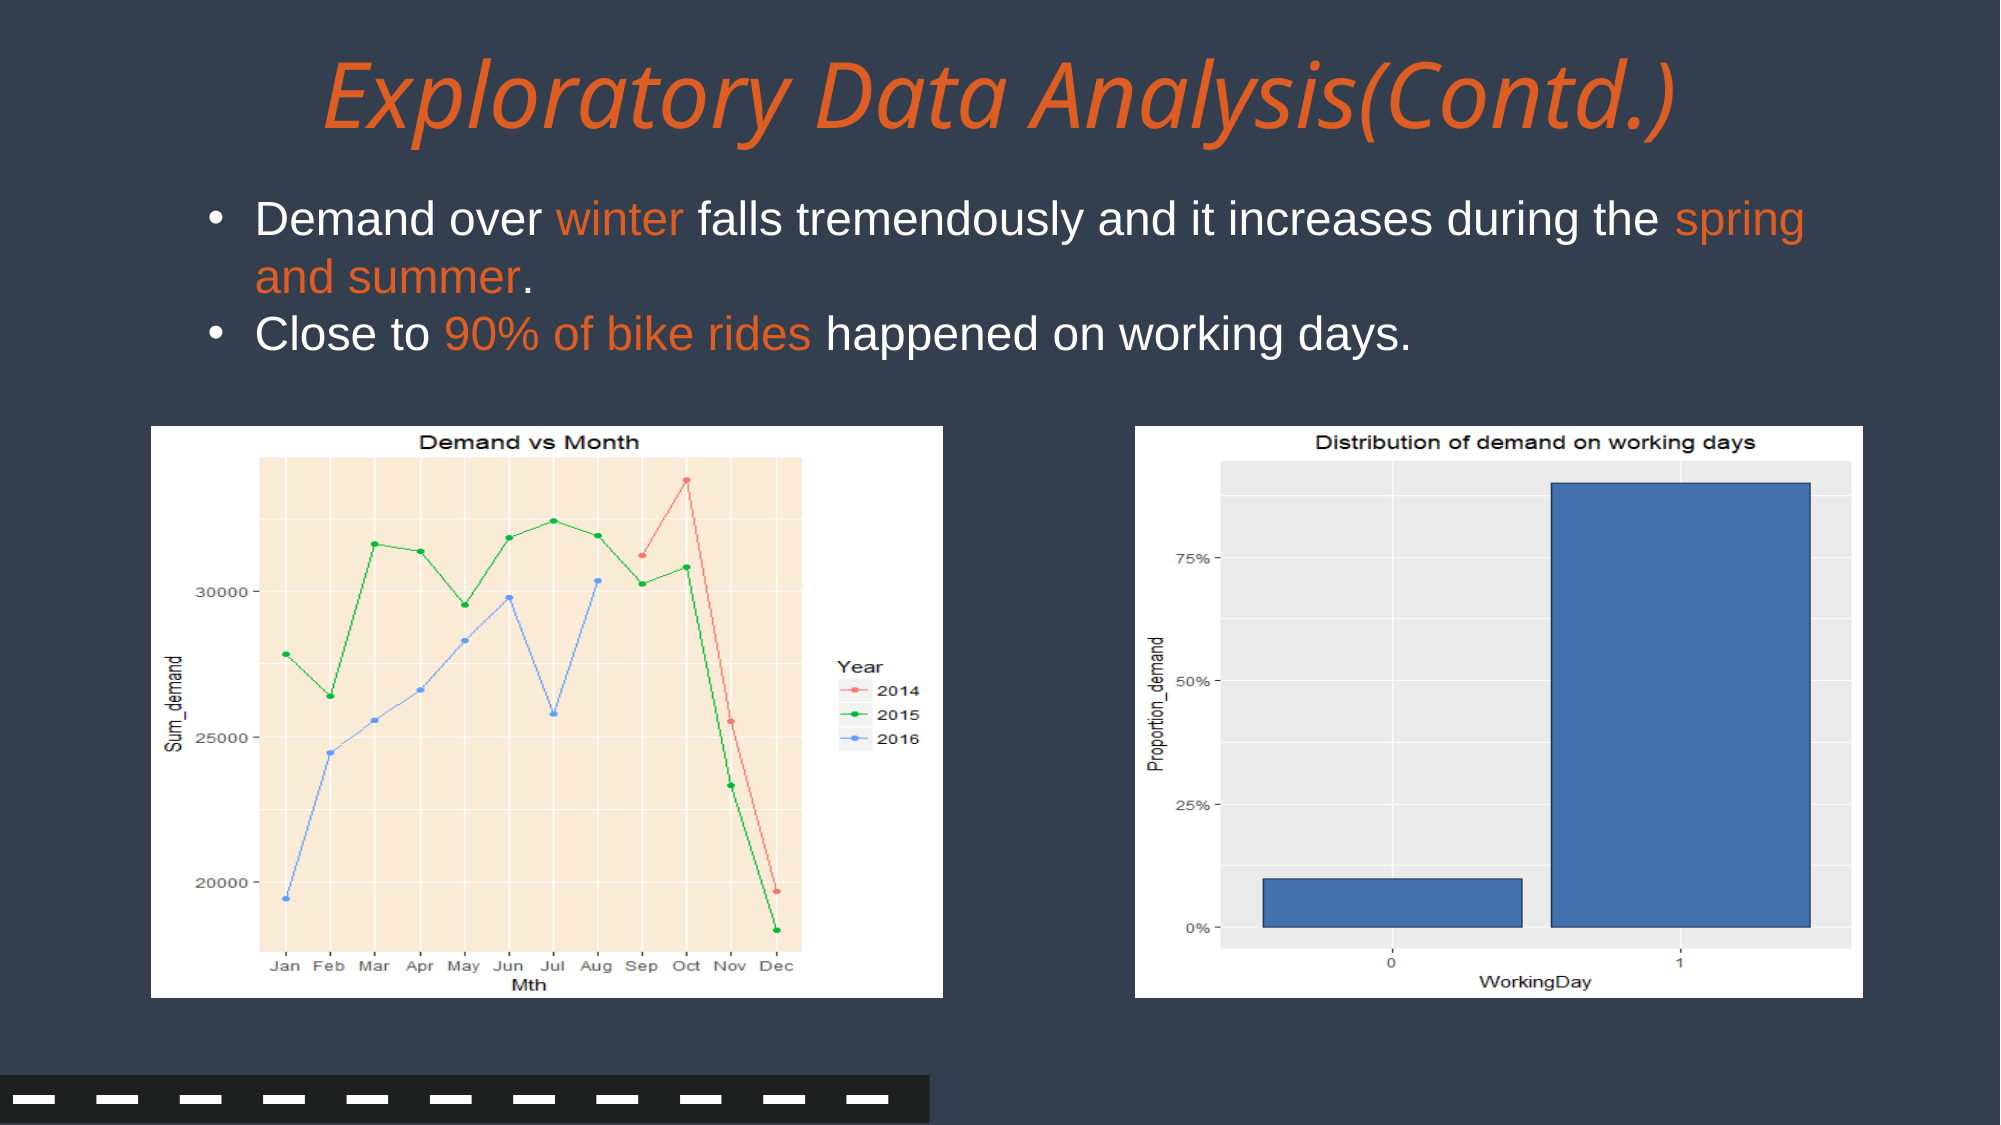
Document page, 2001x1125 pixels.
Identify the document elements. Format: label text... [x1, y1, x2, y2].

picture [0, 1075, 930, 1123]
text_box Demand over winter falls tremendously and it increases during the spring and summer. Close to 90% of bike rides happened on working days. [192, 180, 1897, 368]
title Exploratory Data Analysis(Contd.) [137, 16, 1863, 181]
picture [150, 426, 943, 998]
picture [1135, 426, 1863, 998]
